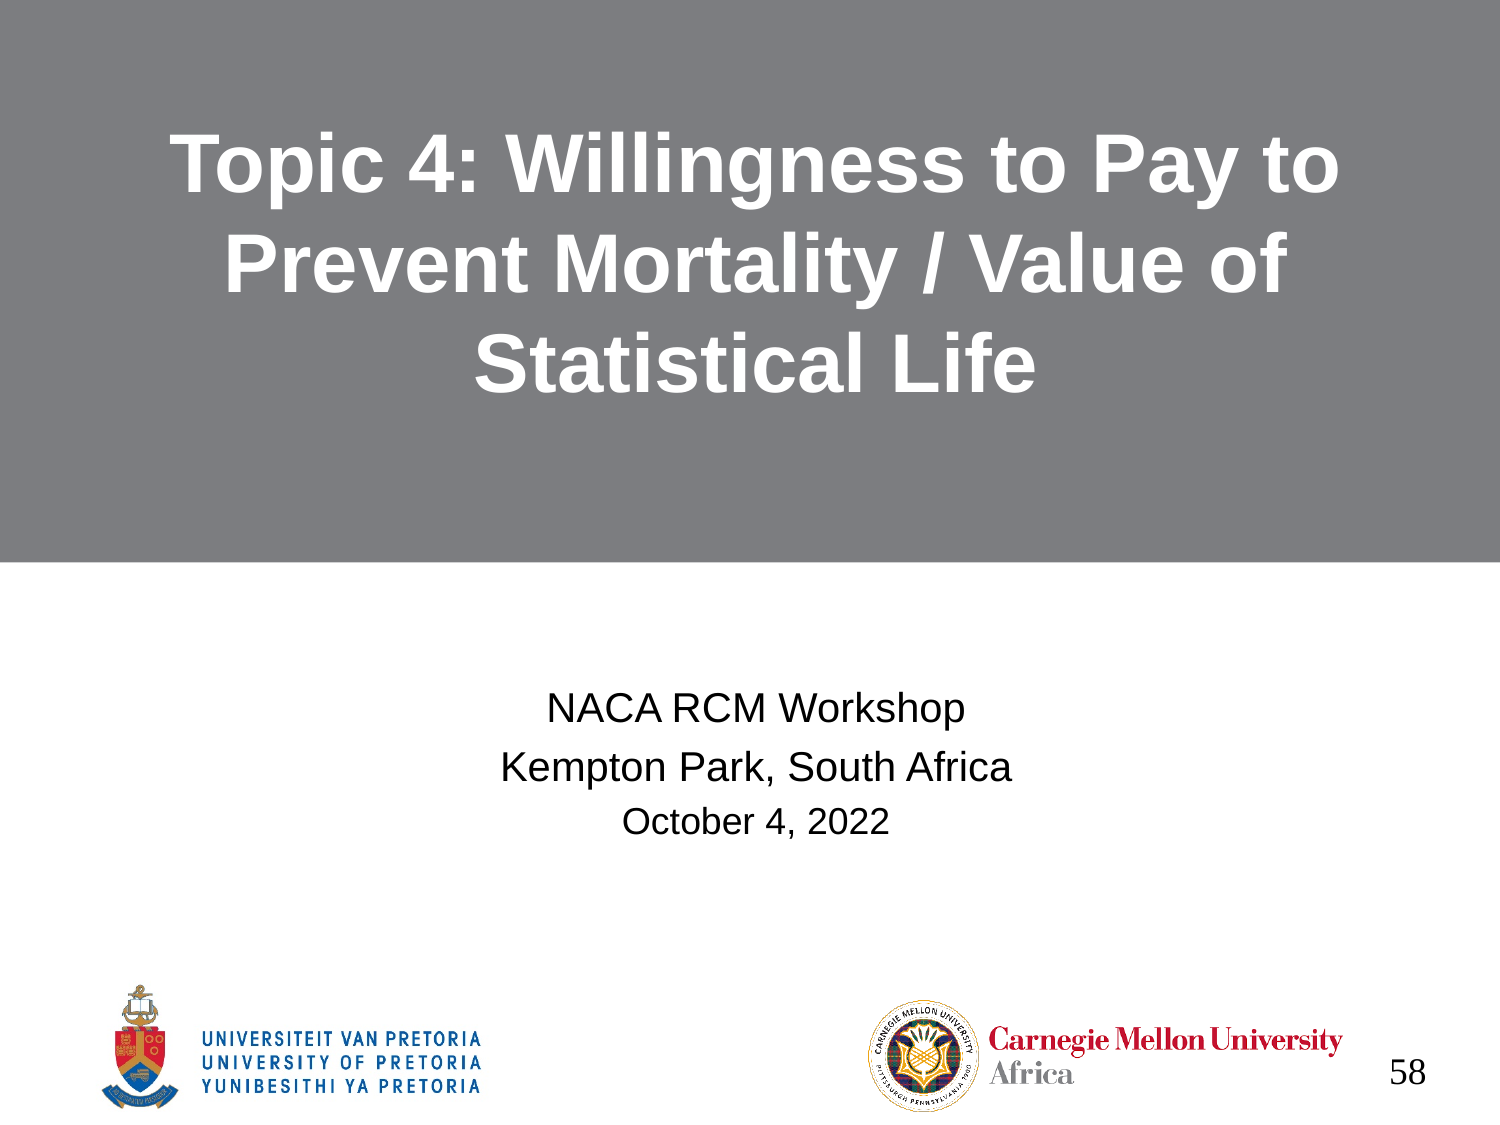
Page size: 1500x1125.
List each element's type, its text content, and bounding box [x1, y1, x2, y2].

picture [92, 980, 495, 1112]
title Topic 4: Willingness to Pay to Prevent Mortality / Value of Statistical Life [125, 137, 1388, 417]
picture [989, 1026, 1343, 1084]
picture [868, 1000, 979, 1112]
subtitle NACA RCM Workshop Kempton Park, South Africa October 4, 2022 [125, 673, 1388, 939]
